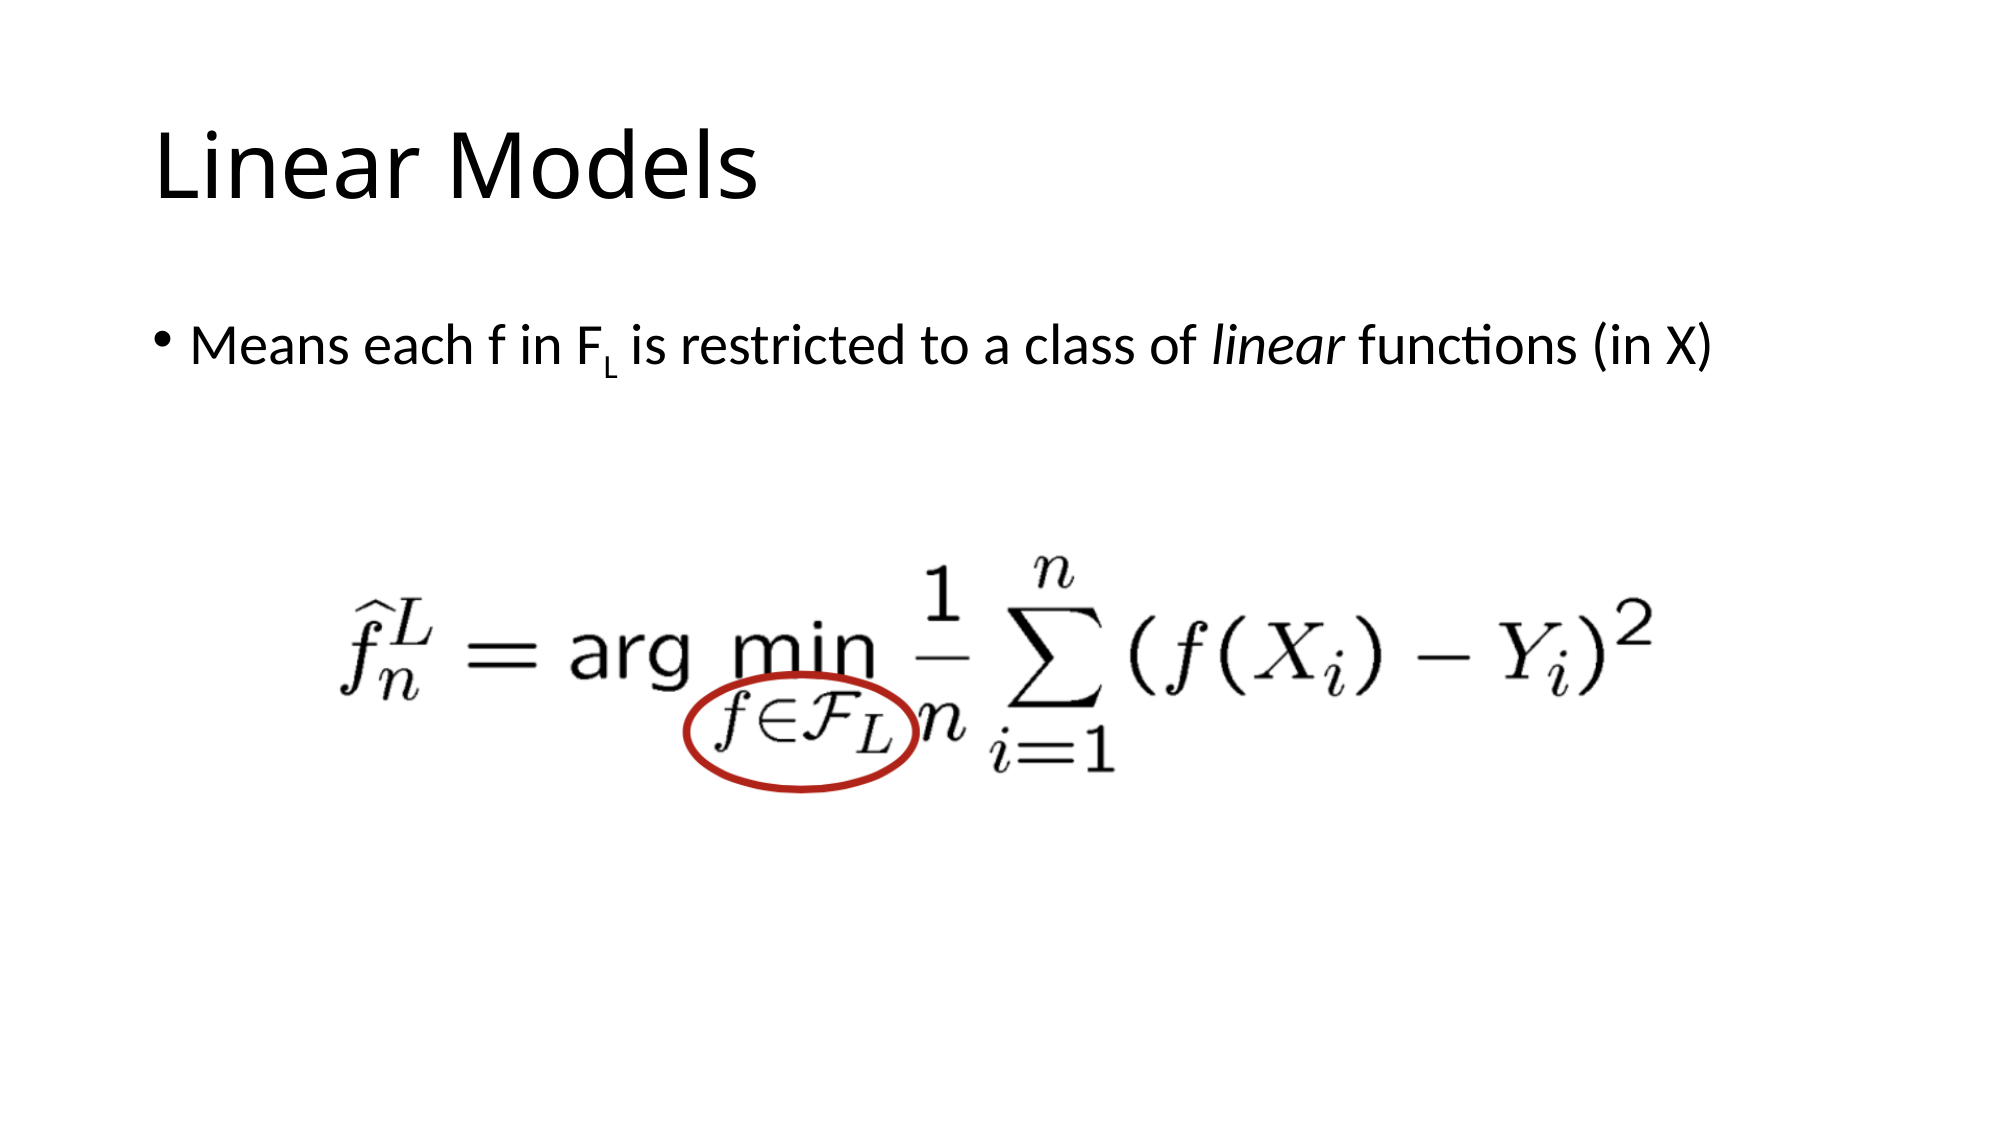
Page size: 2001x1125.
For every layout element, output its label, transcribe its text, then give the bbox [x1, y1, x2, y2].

list Means each f in FL is restricted to a class of linear functions (in X) [137, 299, 1863, 1014]
title Linear Models [137, 59, 1863, 278]
picture [306, 507, 1694, 854]
